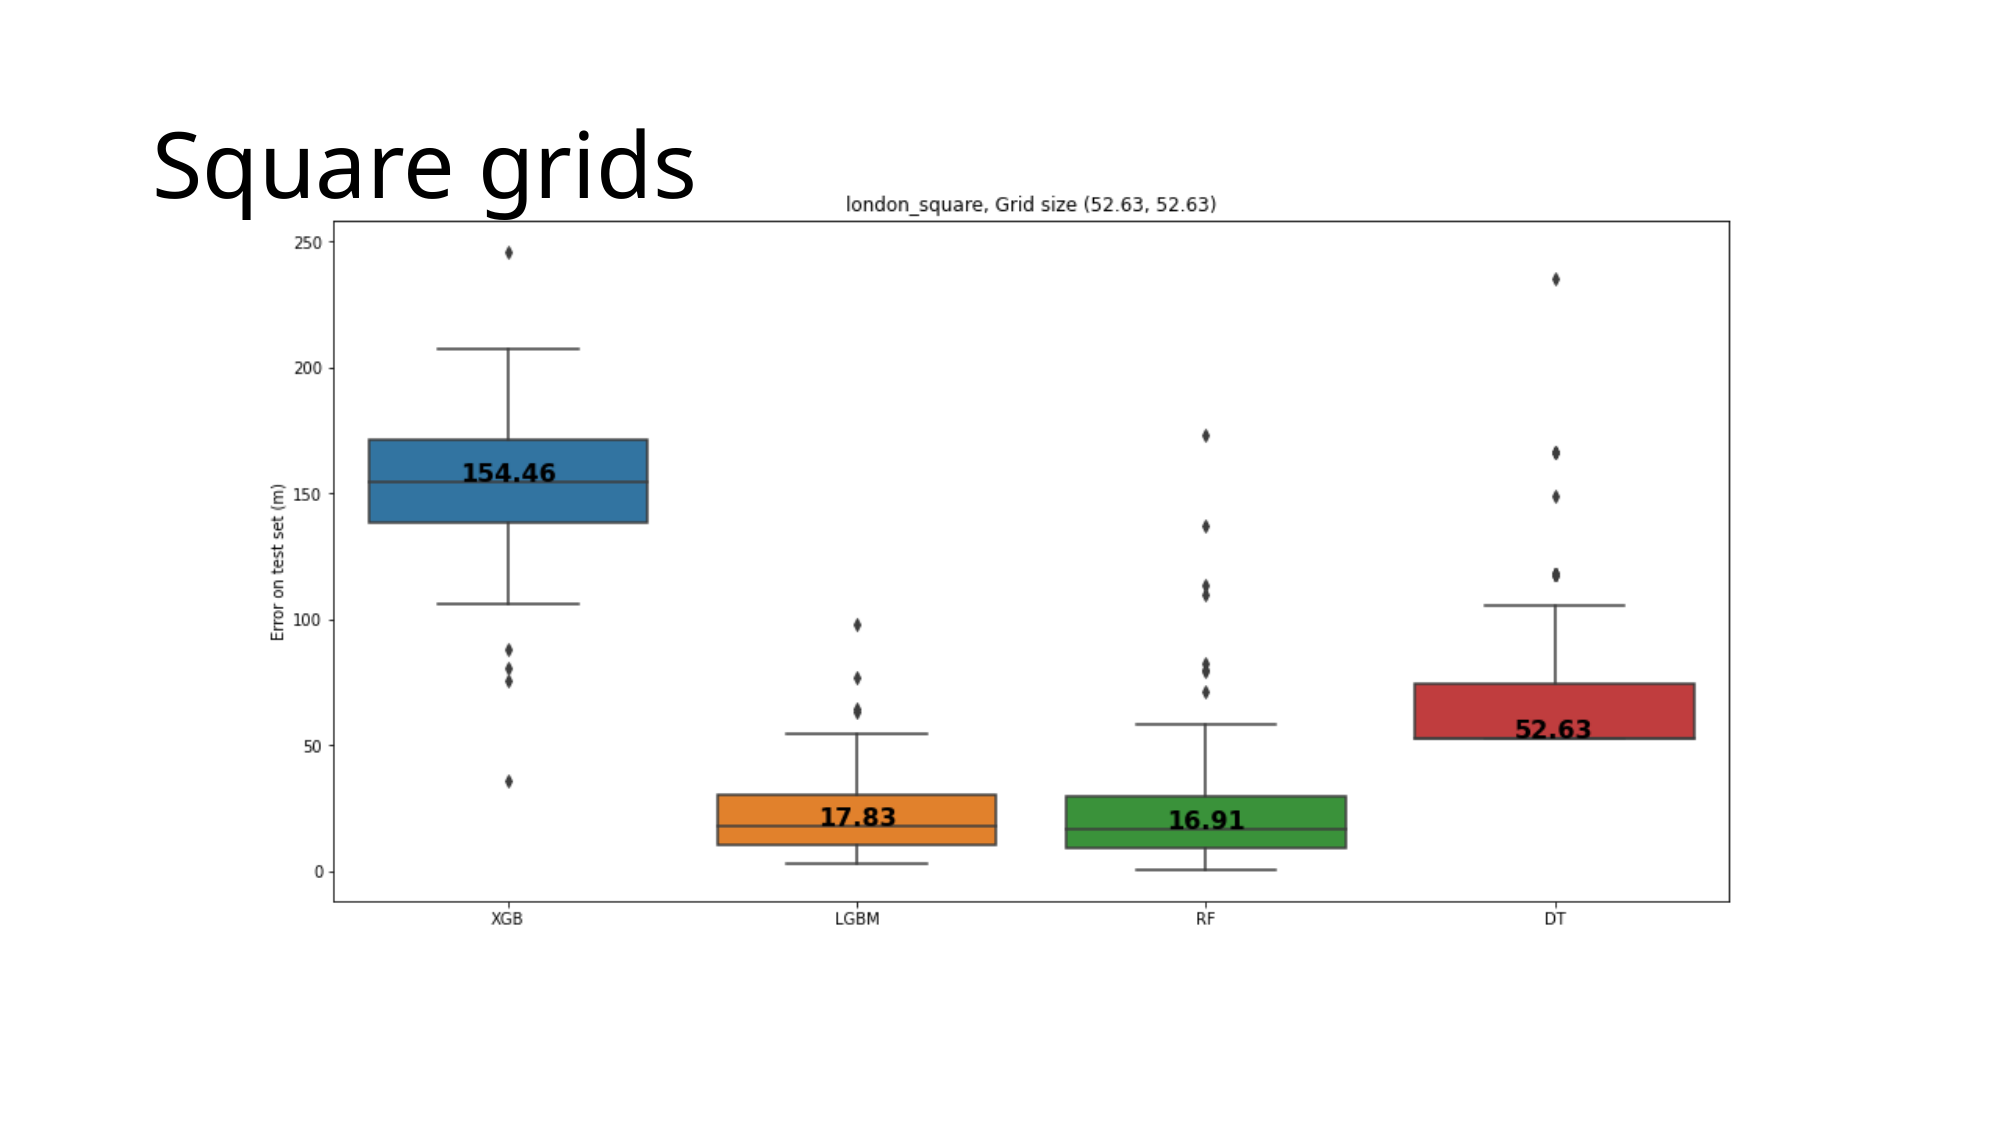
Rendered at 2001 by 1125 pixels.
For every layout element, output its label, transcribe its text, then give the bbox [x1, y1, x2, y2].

title Square grids [137, 59, 1863, 278]
picture [260, 185, 1740, 940]
